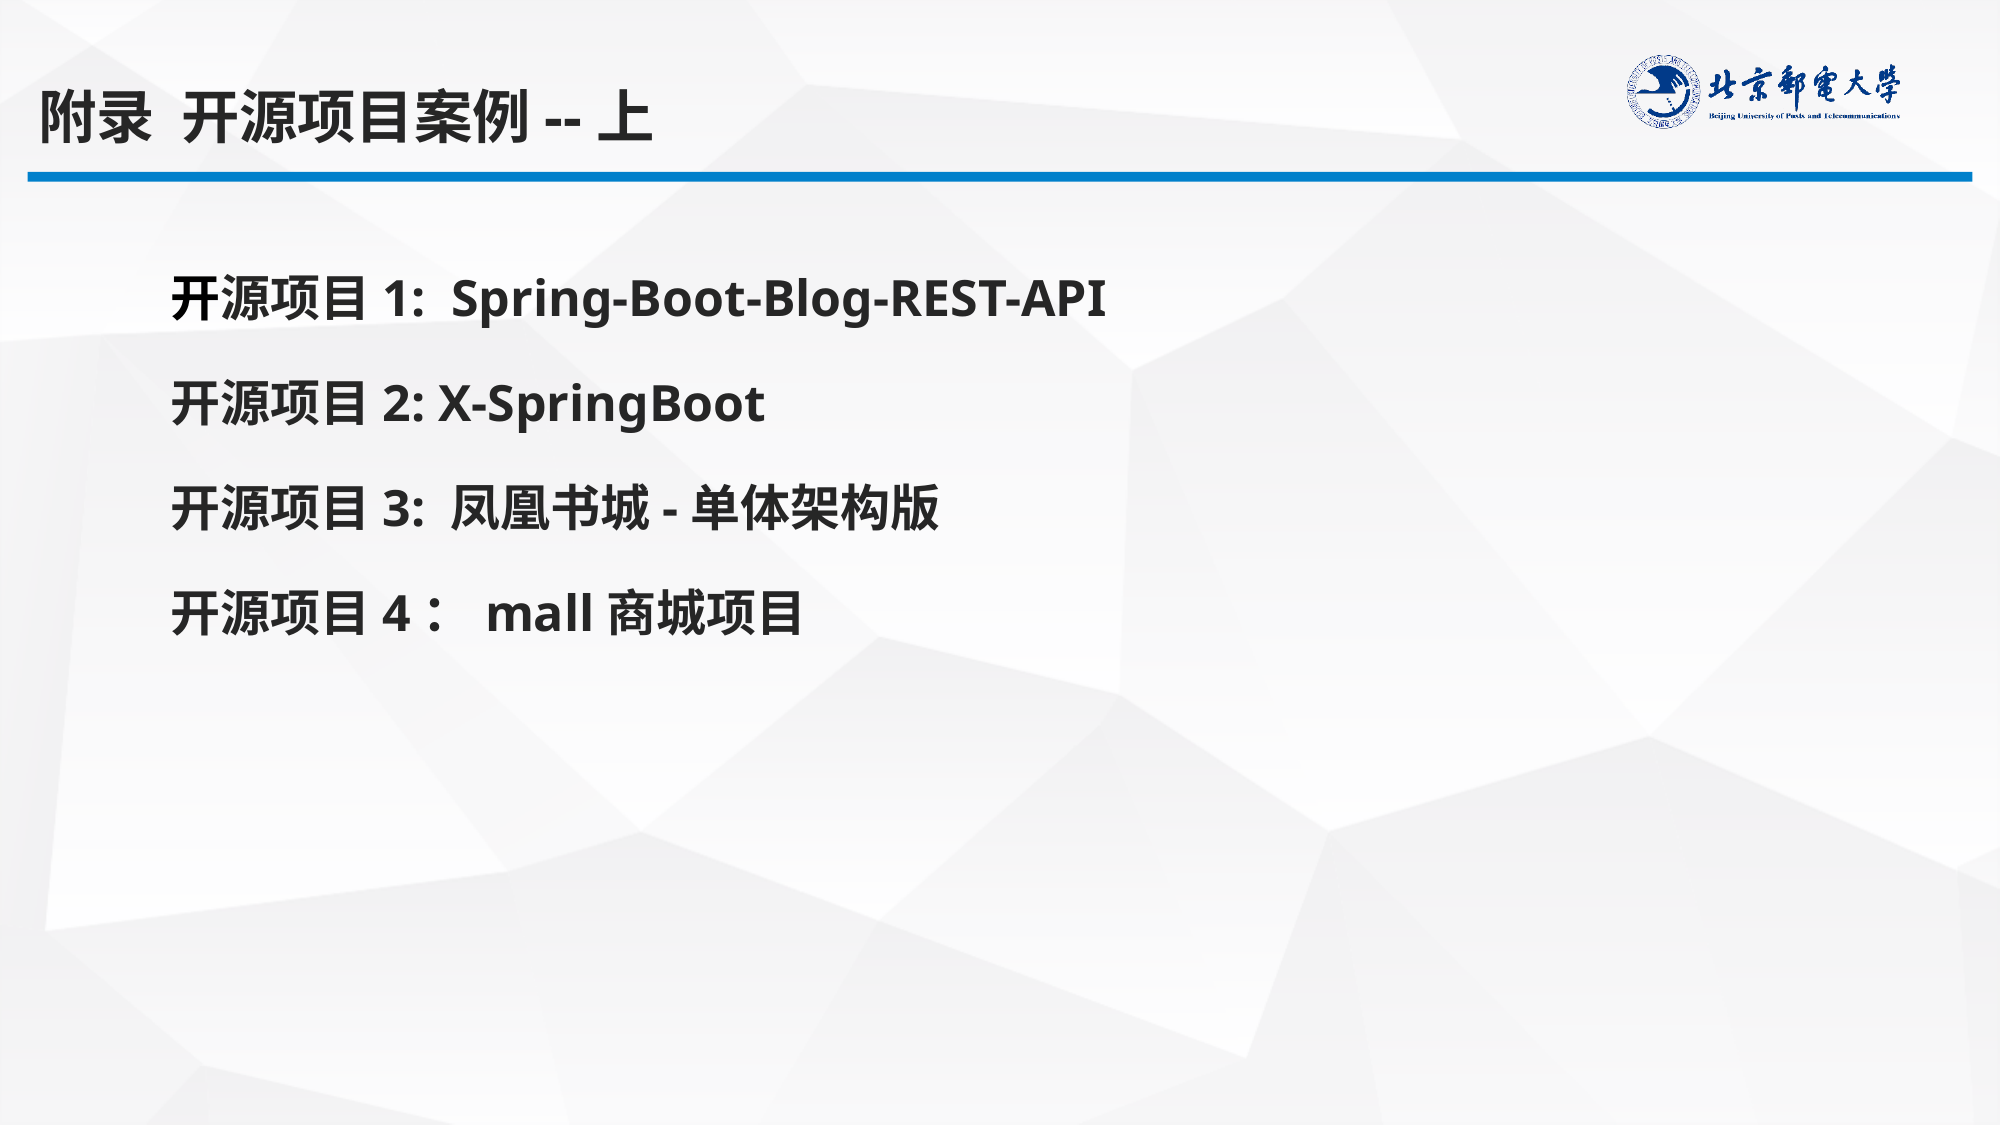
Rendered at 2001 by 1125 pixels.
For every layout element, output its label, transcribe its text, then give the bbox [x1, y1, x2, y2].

picture [0, 0, 2000, 1125]
text_box [26, 171, 1973, 183]
text_box 附录 开源项目案例--上 [23, 73, 918, 158]
text_box 开源项目1: Spring-Boot-Blog-REST-API 开源项目2: X-SpringBoot 开源项目3: 凤凰书城-单体架构版 开源项目4：mall商城项目 [155, 228, 1122, 754]
